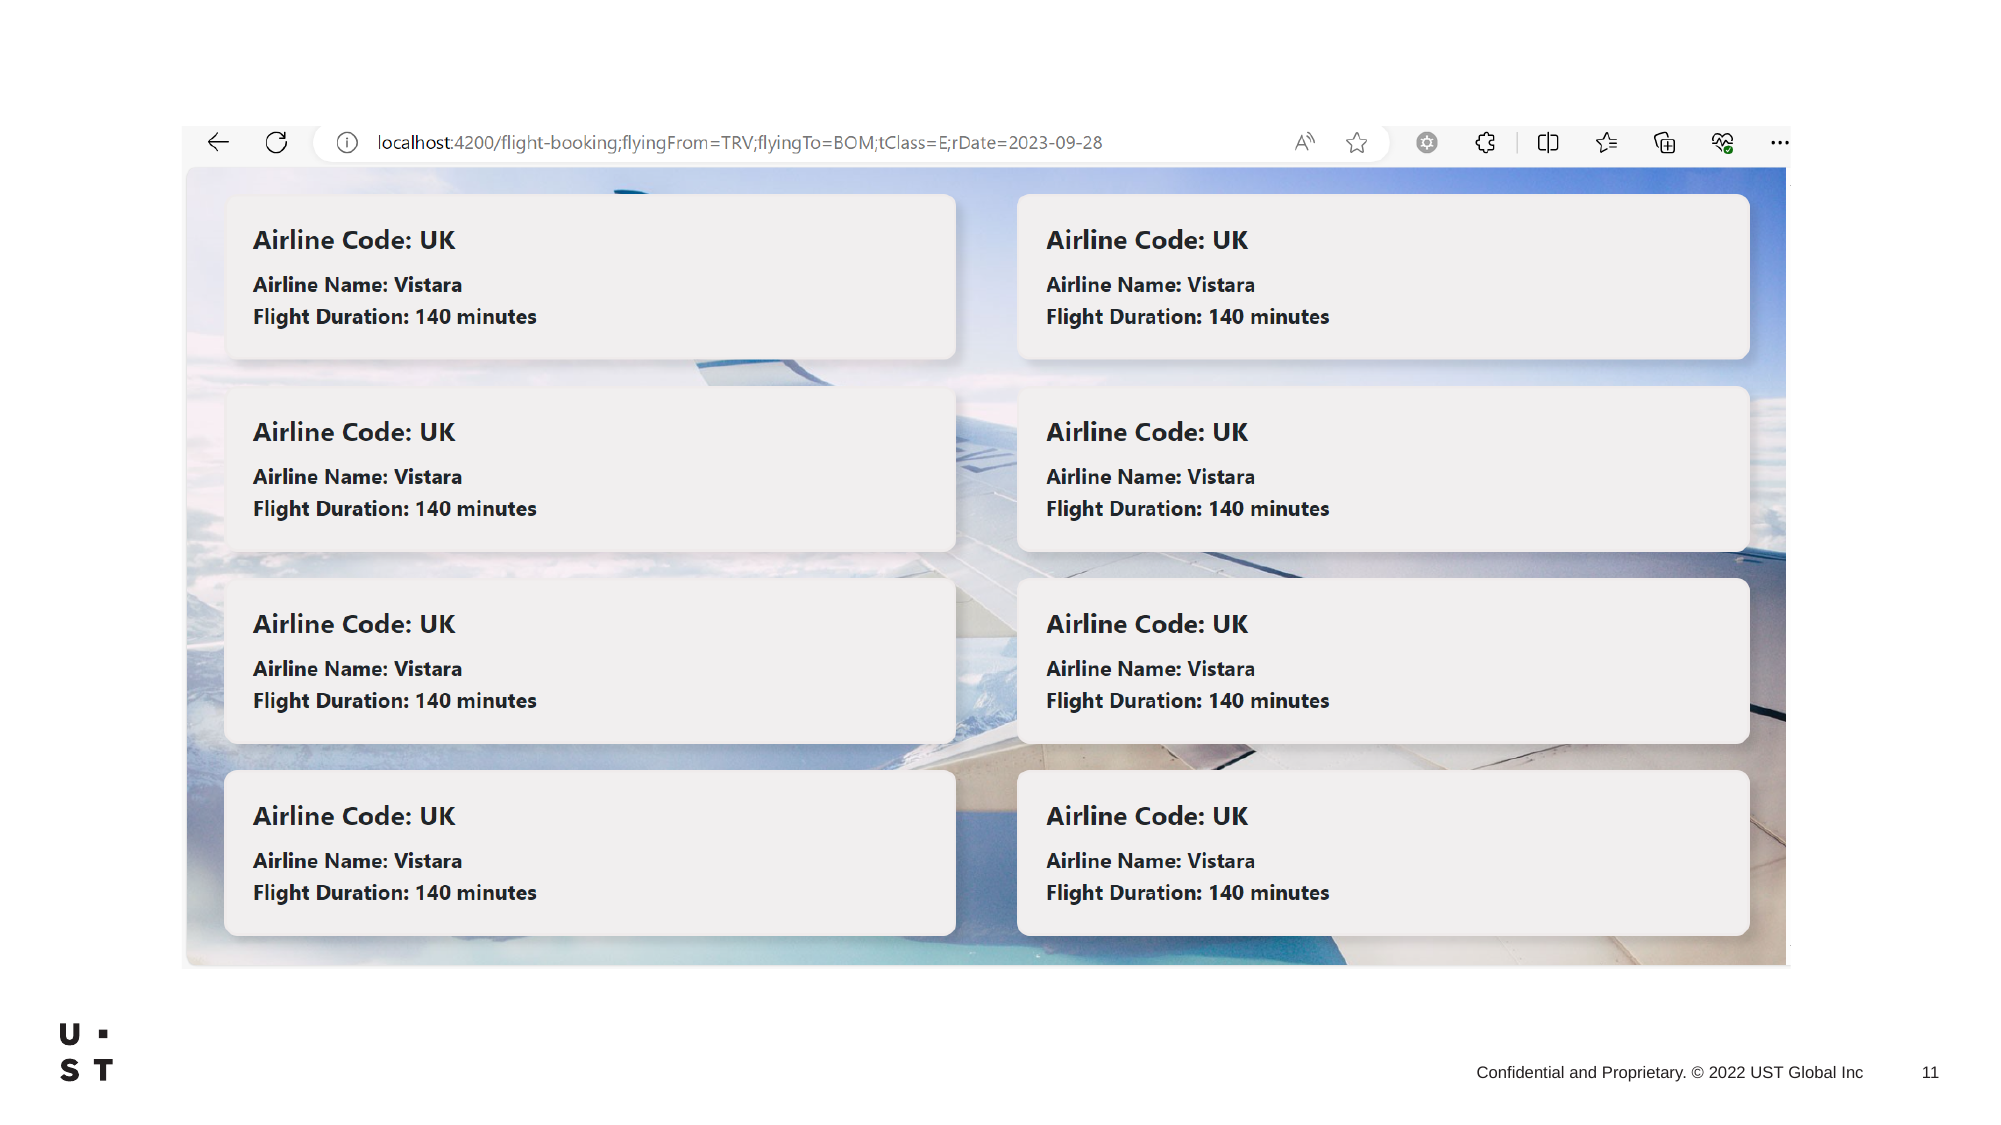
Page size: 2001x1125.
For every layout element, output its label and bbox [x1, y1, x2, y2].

title [0, 13, 1880, 164]
picture [181, 126, 1792, 970]
